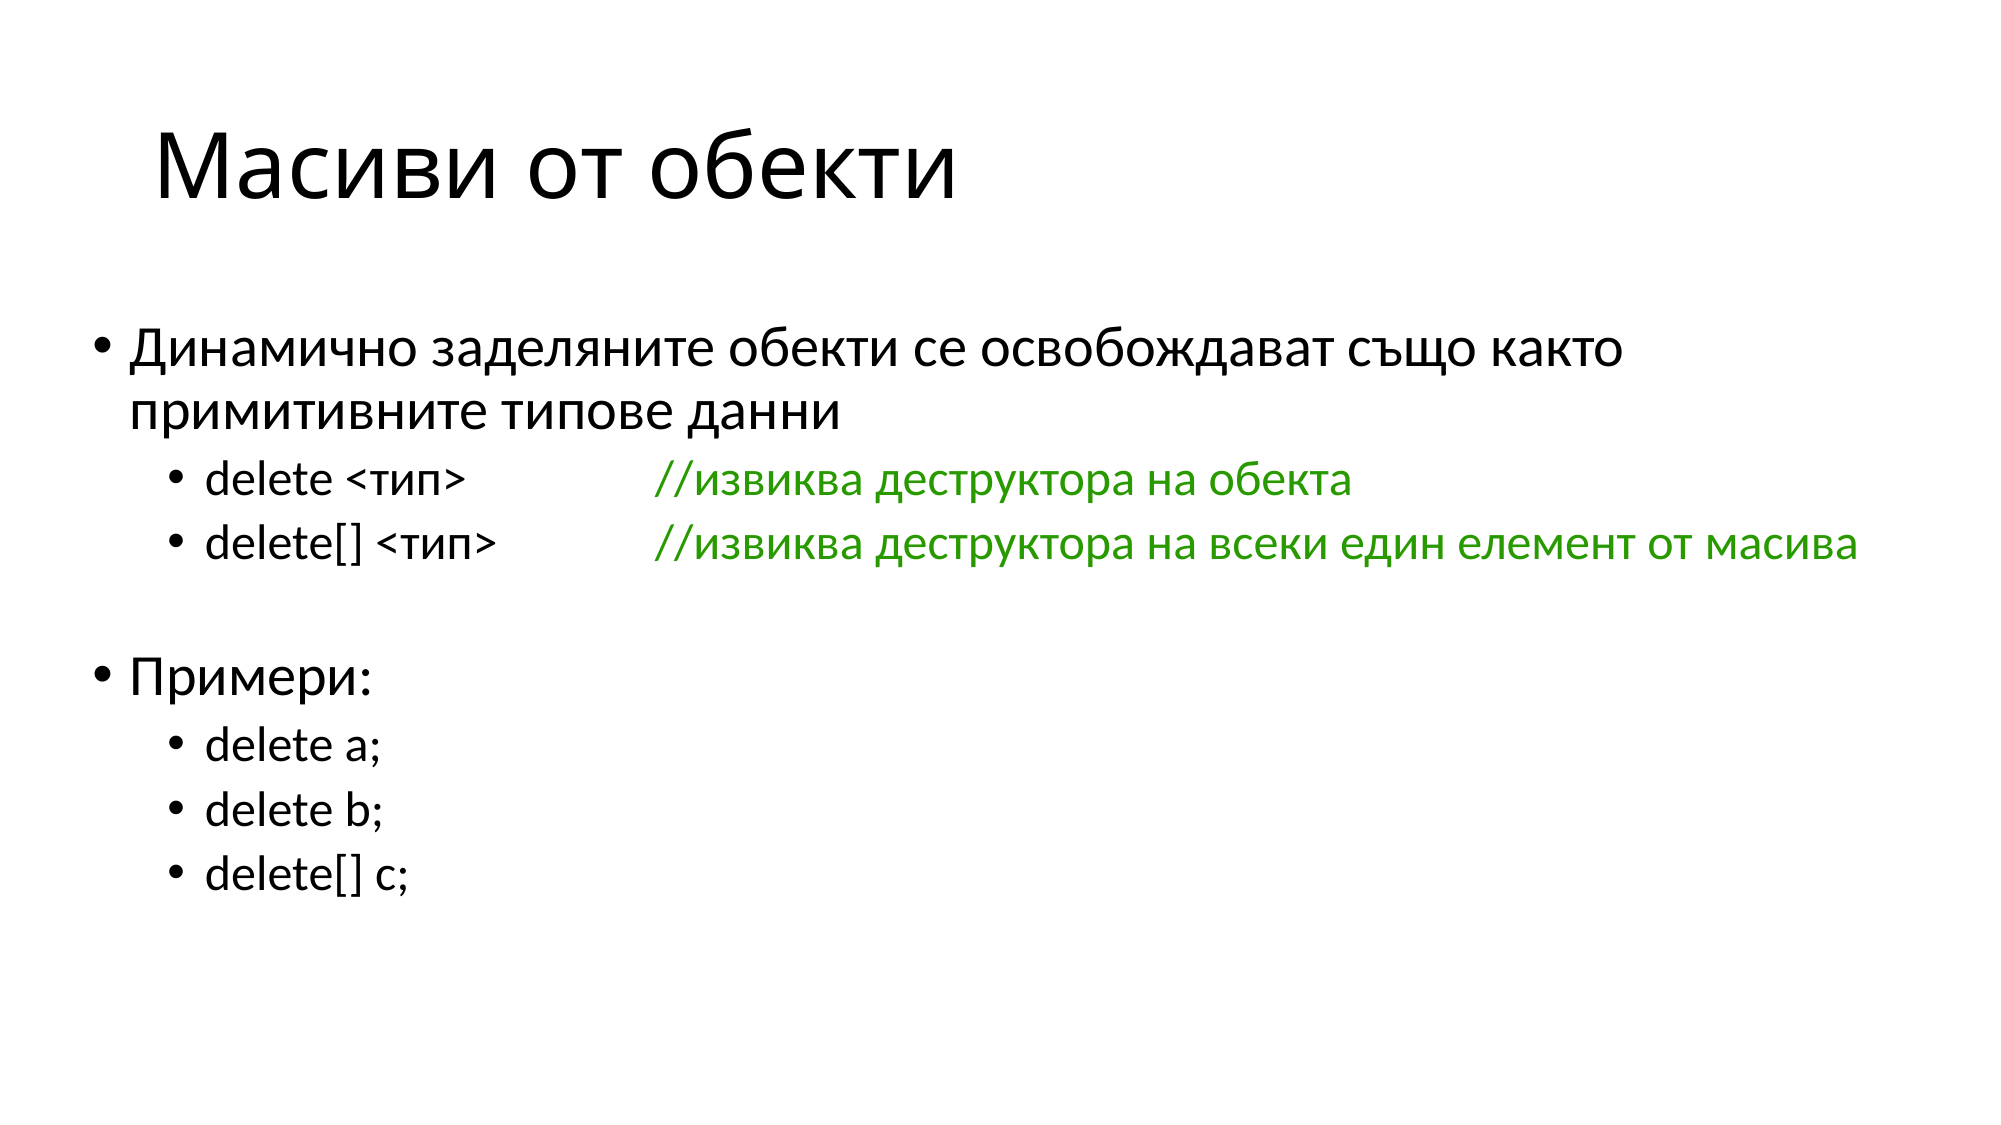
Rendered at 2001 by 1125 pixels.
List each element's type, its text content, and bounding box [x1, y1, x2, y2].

title Масиви от обекти [137, 59, 1863, 278]
list Динамично заделяните обекти се освобождават също както примитивните типове данни delete <тип> //извиква деструктора на обекта delete[] <тип> //извиква деструктора на всеки един елемент от масива Примери: delete a; delete b; delete[] c; [77, 308, 1923, 1023]
